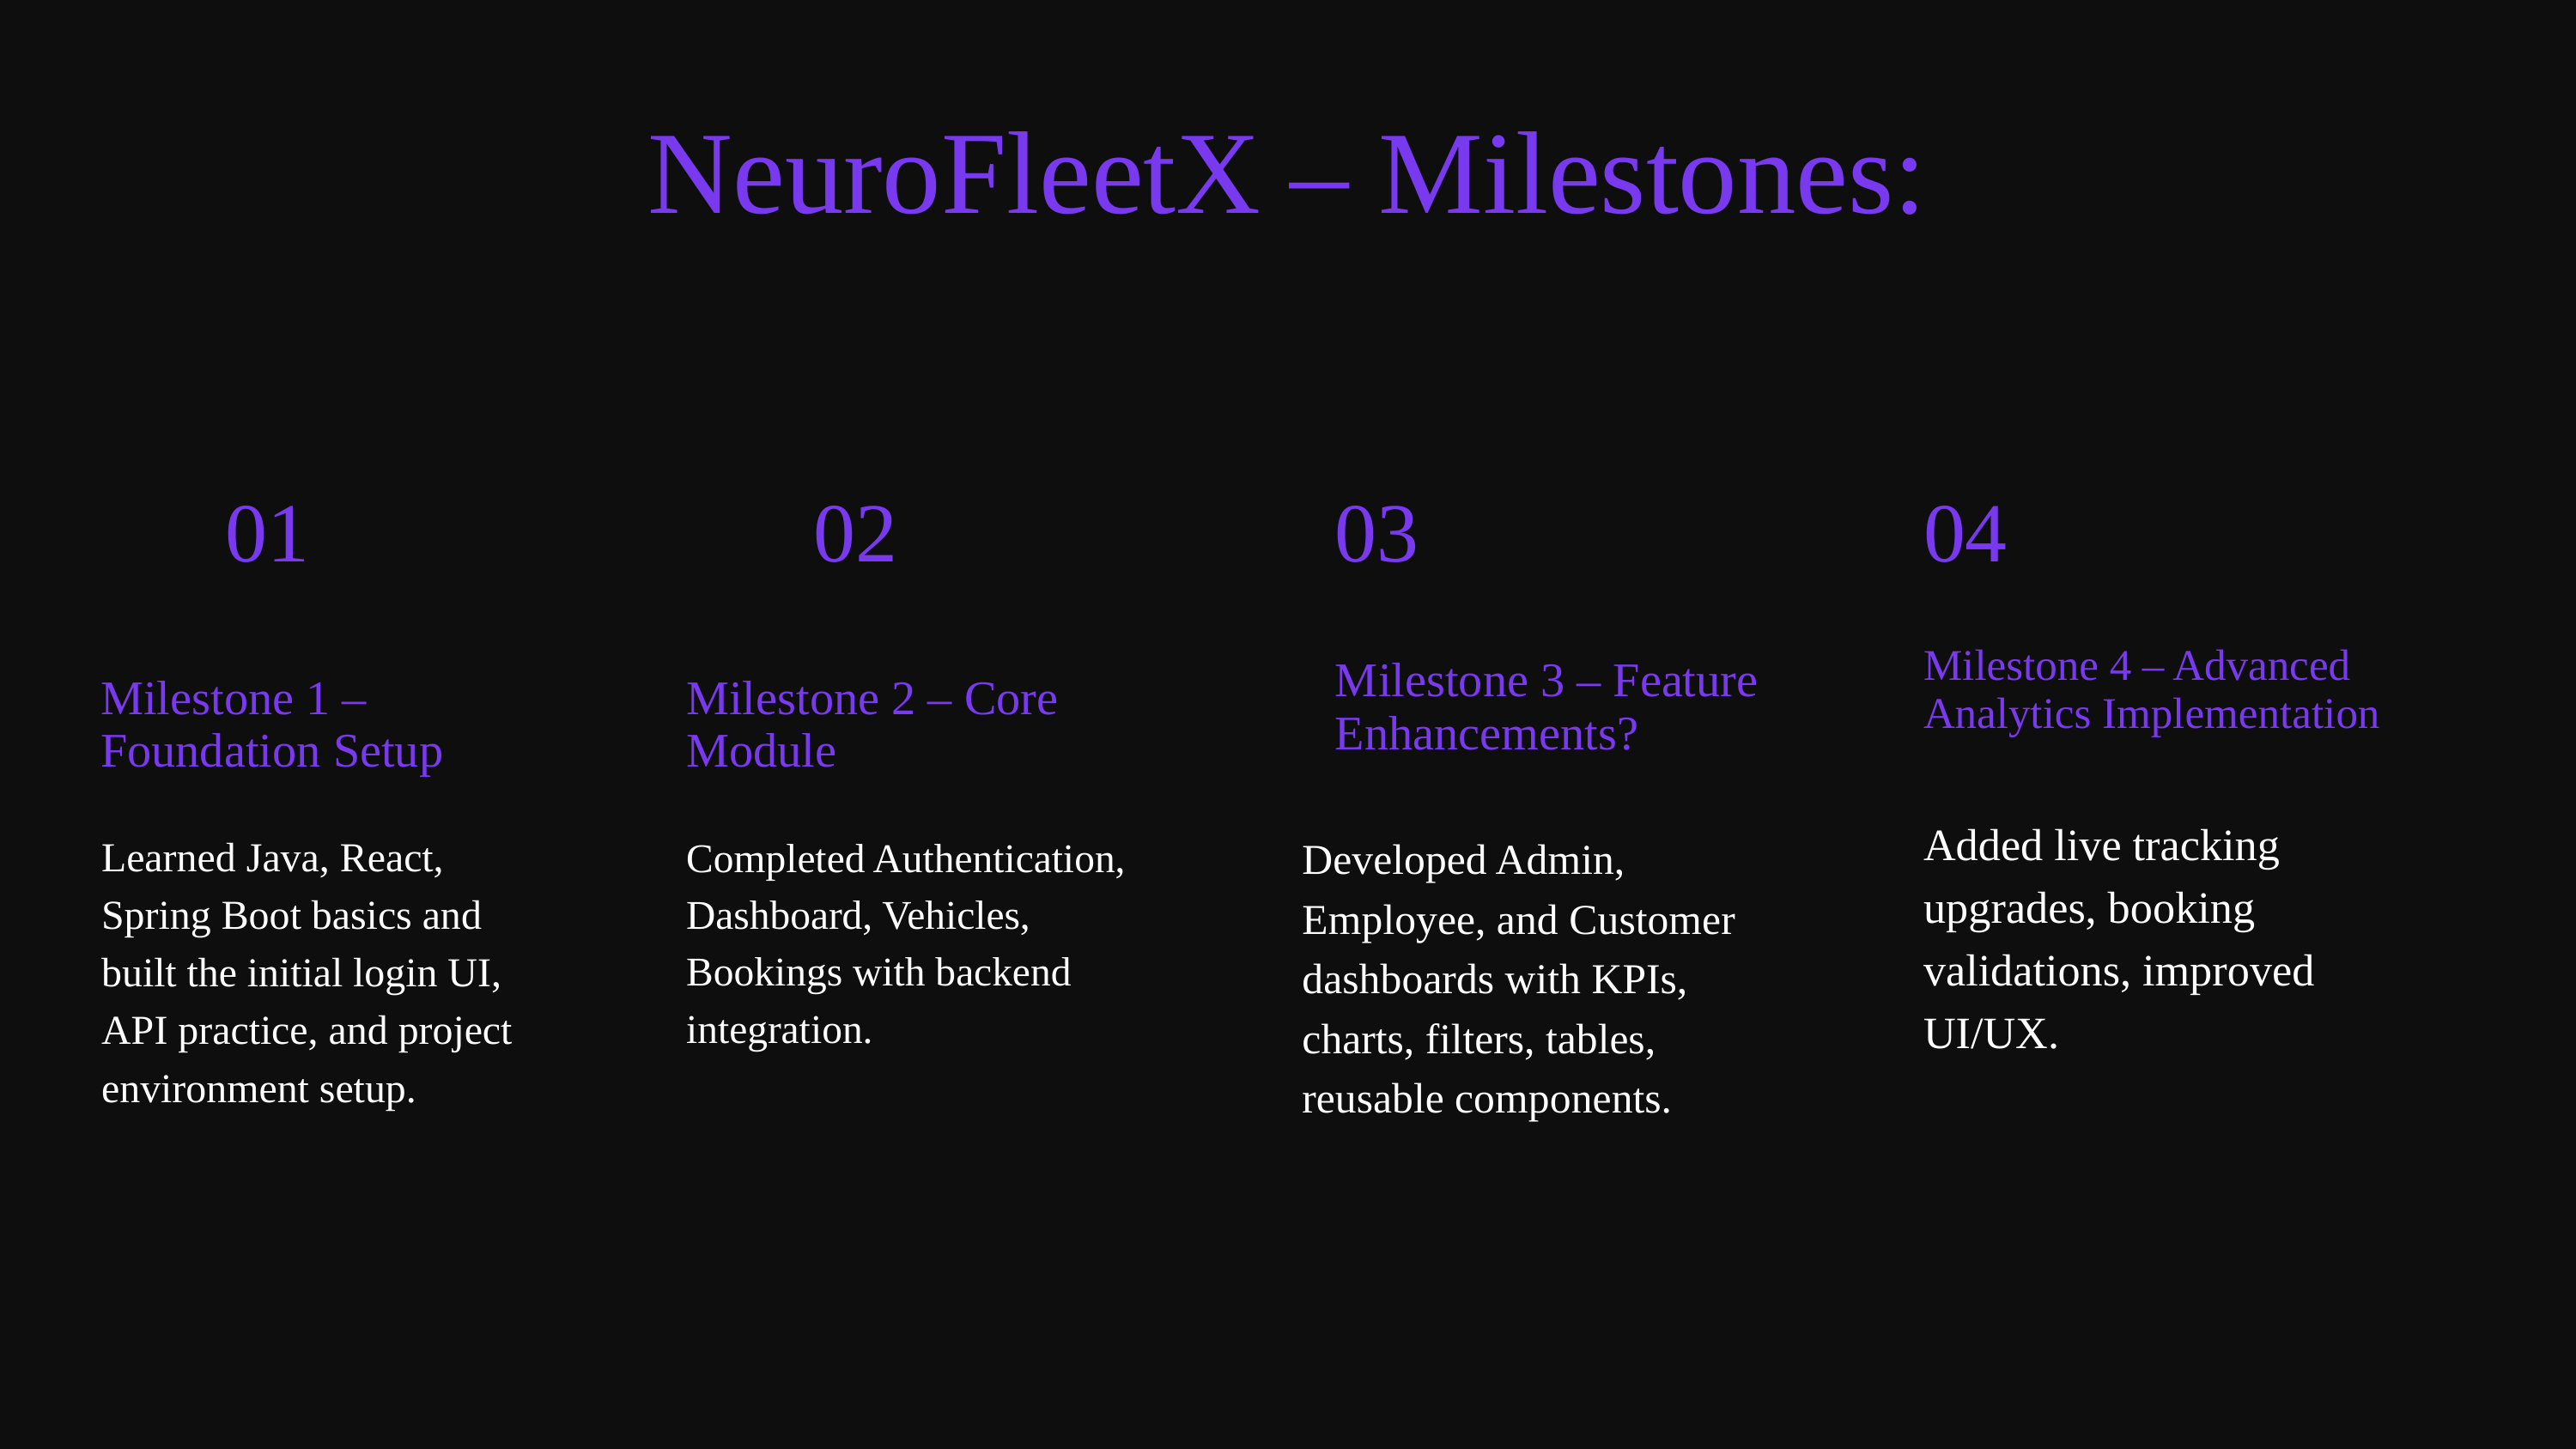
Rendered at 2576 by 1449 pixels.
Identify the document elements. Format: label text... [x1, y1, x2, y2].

text_box Milestone 1 – Foundation Setup [100, 670, 568, 831]
text_box Milestone 4 – Advanced Analytics Implementation [1923, 640, 2416, 785]
text_box Learned Java, React, Spring Boot basics and built the initial login UI, API practice, and project environment setup. [101, 831, 532, 1168]
text_box NeuroFleetX – Milestones: [418, 107, 2158, 238]
text_box 04 [1923, 486, 2311, 579]
text_box Milestone 2 – Core Module [686, 670, 1133, 831]
text_box Developed Admin, Employee, and Customer dashboards with KPIs, charts, filters, tables, reusable components. [1302, 822, 1748, 1181]
text_box 01 [225, 486, 612, 579]
text_box 02 [813, 486, 1200, 579]
text_box Milestone 3 – Feature Enhancements? [1334, 599, 1763, 813]
text_box Added live tracking upgrades, booking validations, improved UI/UX. [1923, 806, 2400, 1121]
text_box Completed Authentication, Dashboard, Vehicles, Bookings with backend integration. [686, 831, 1127, 1109]
text_box 03 [1334, 486, 1722, 579]
